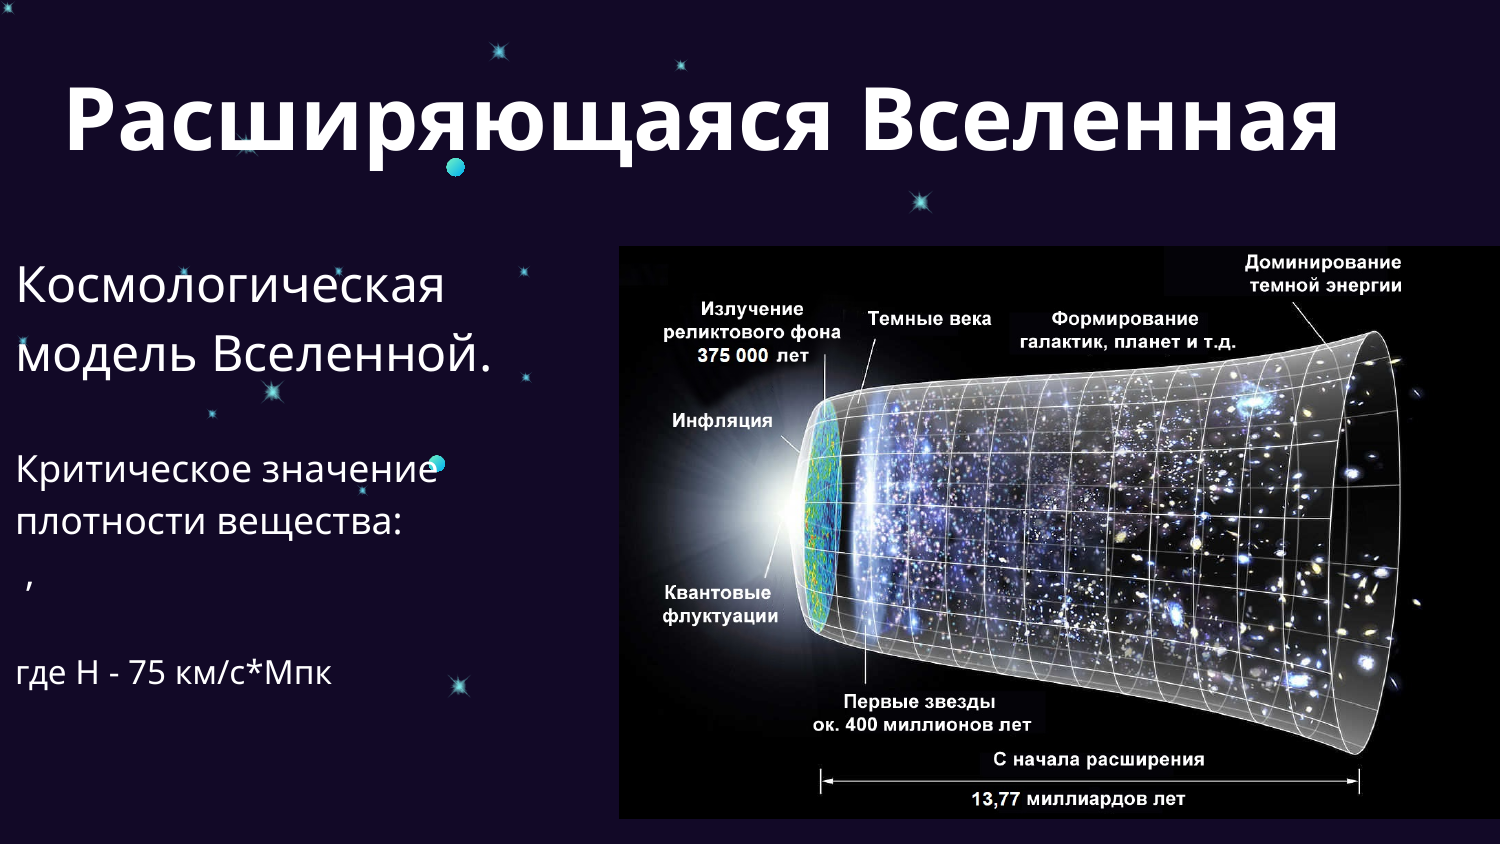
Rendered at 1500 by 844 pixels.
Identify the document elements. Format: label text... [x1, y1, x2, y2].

picture [673, 57, 689, 73]
title Расширяющаяся Вселенная [41, 78, 1358, 184]
picture [907, 188, 934, 215]
subtitle Космологическая модель Вселенной. [0, 228, 599, 433]
picture [356, 483, 369, 497]
picture [0, 0, 16, 16]
picture [619, 246, 1500, 820]
text_box [0, 634, 85, 844]
picture [487, 39, 511, 63]
picture [446, 672, 472, 699]
